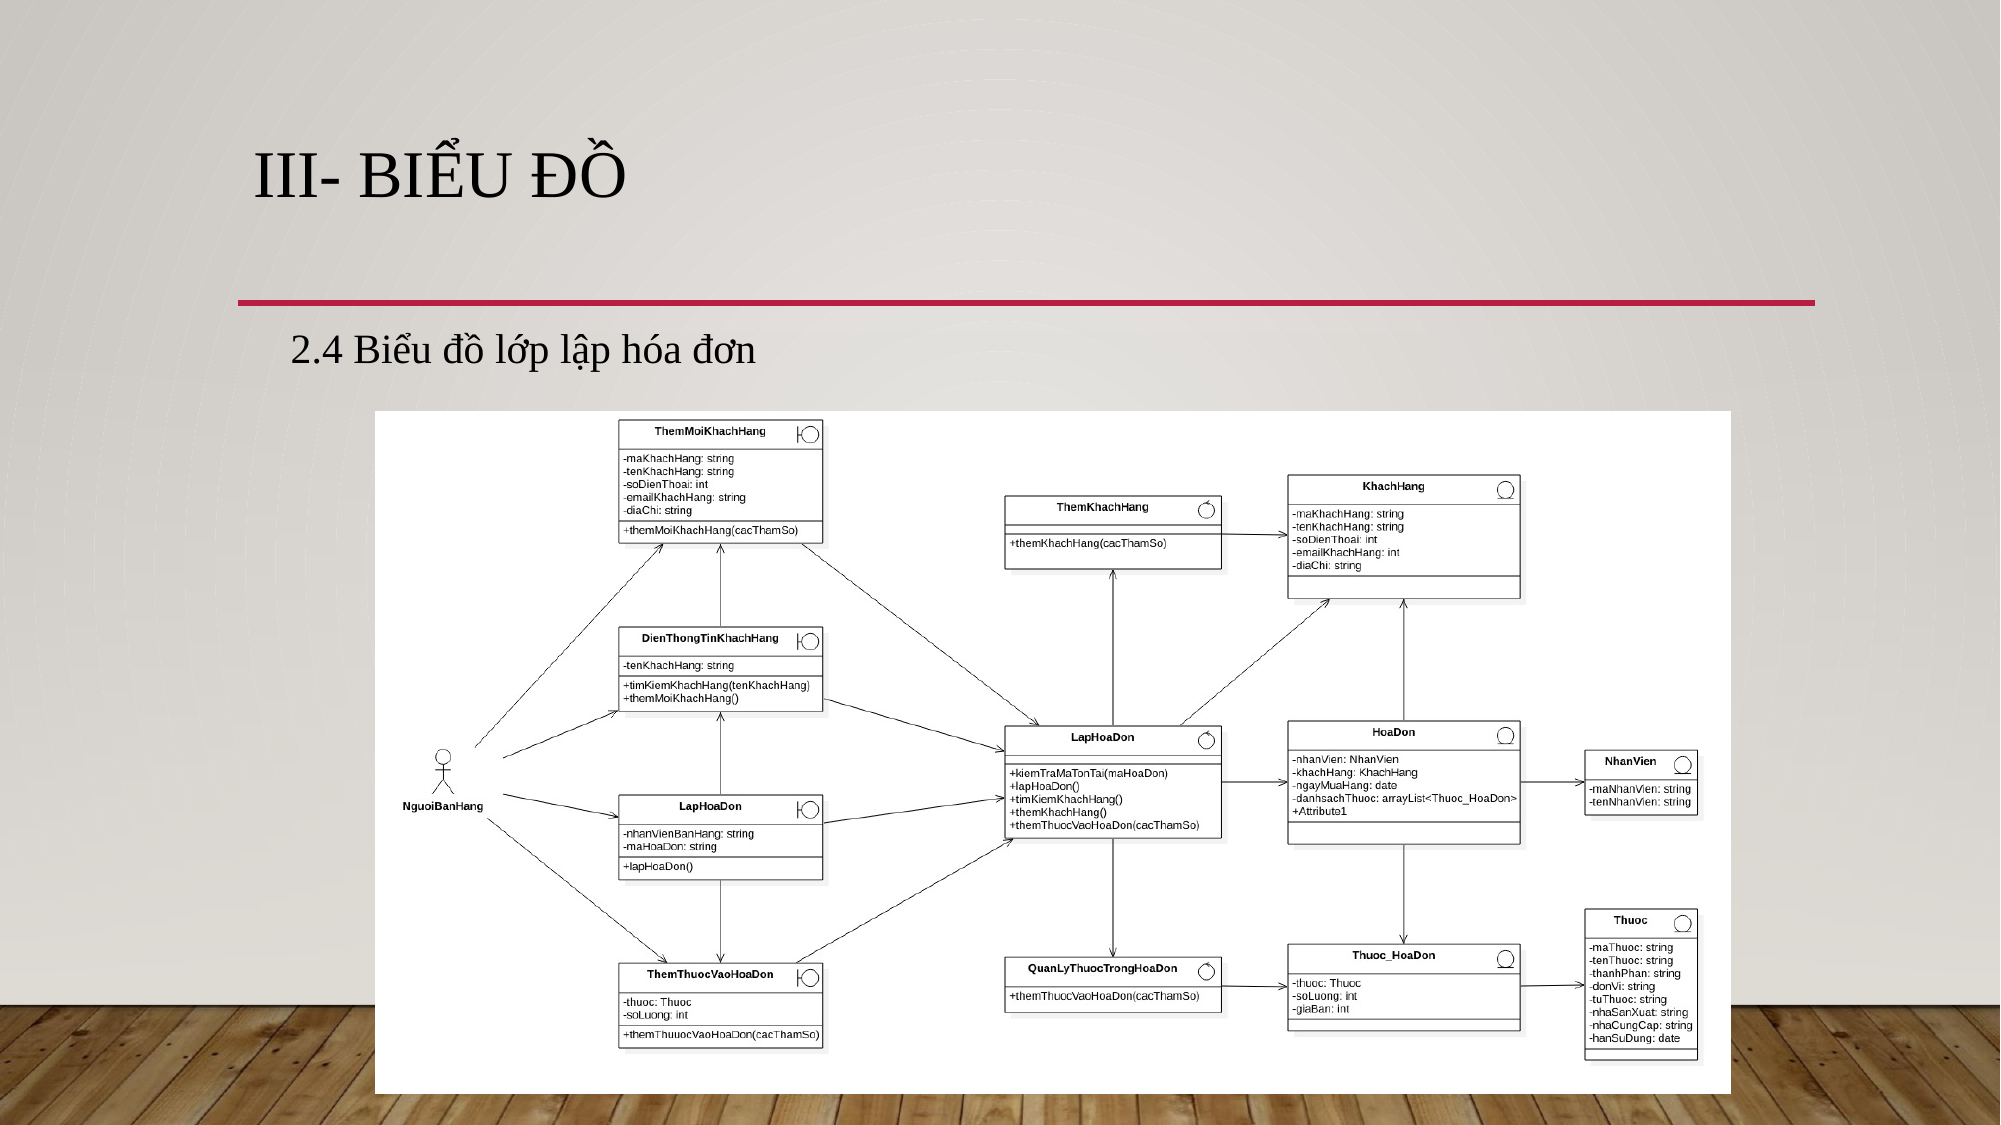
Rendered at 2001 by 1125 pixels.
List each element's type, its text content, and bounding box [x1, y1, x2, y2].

list 2.4 Biểu đồ lớp lập hóa đơn [238, 305, 1814, 871]
title III- BIỂU ĐỒ [238, 131, 1814, 305]
picture [0, 411, 2000, 1125]
